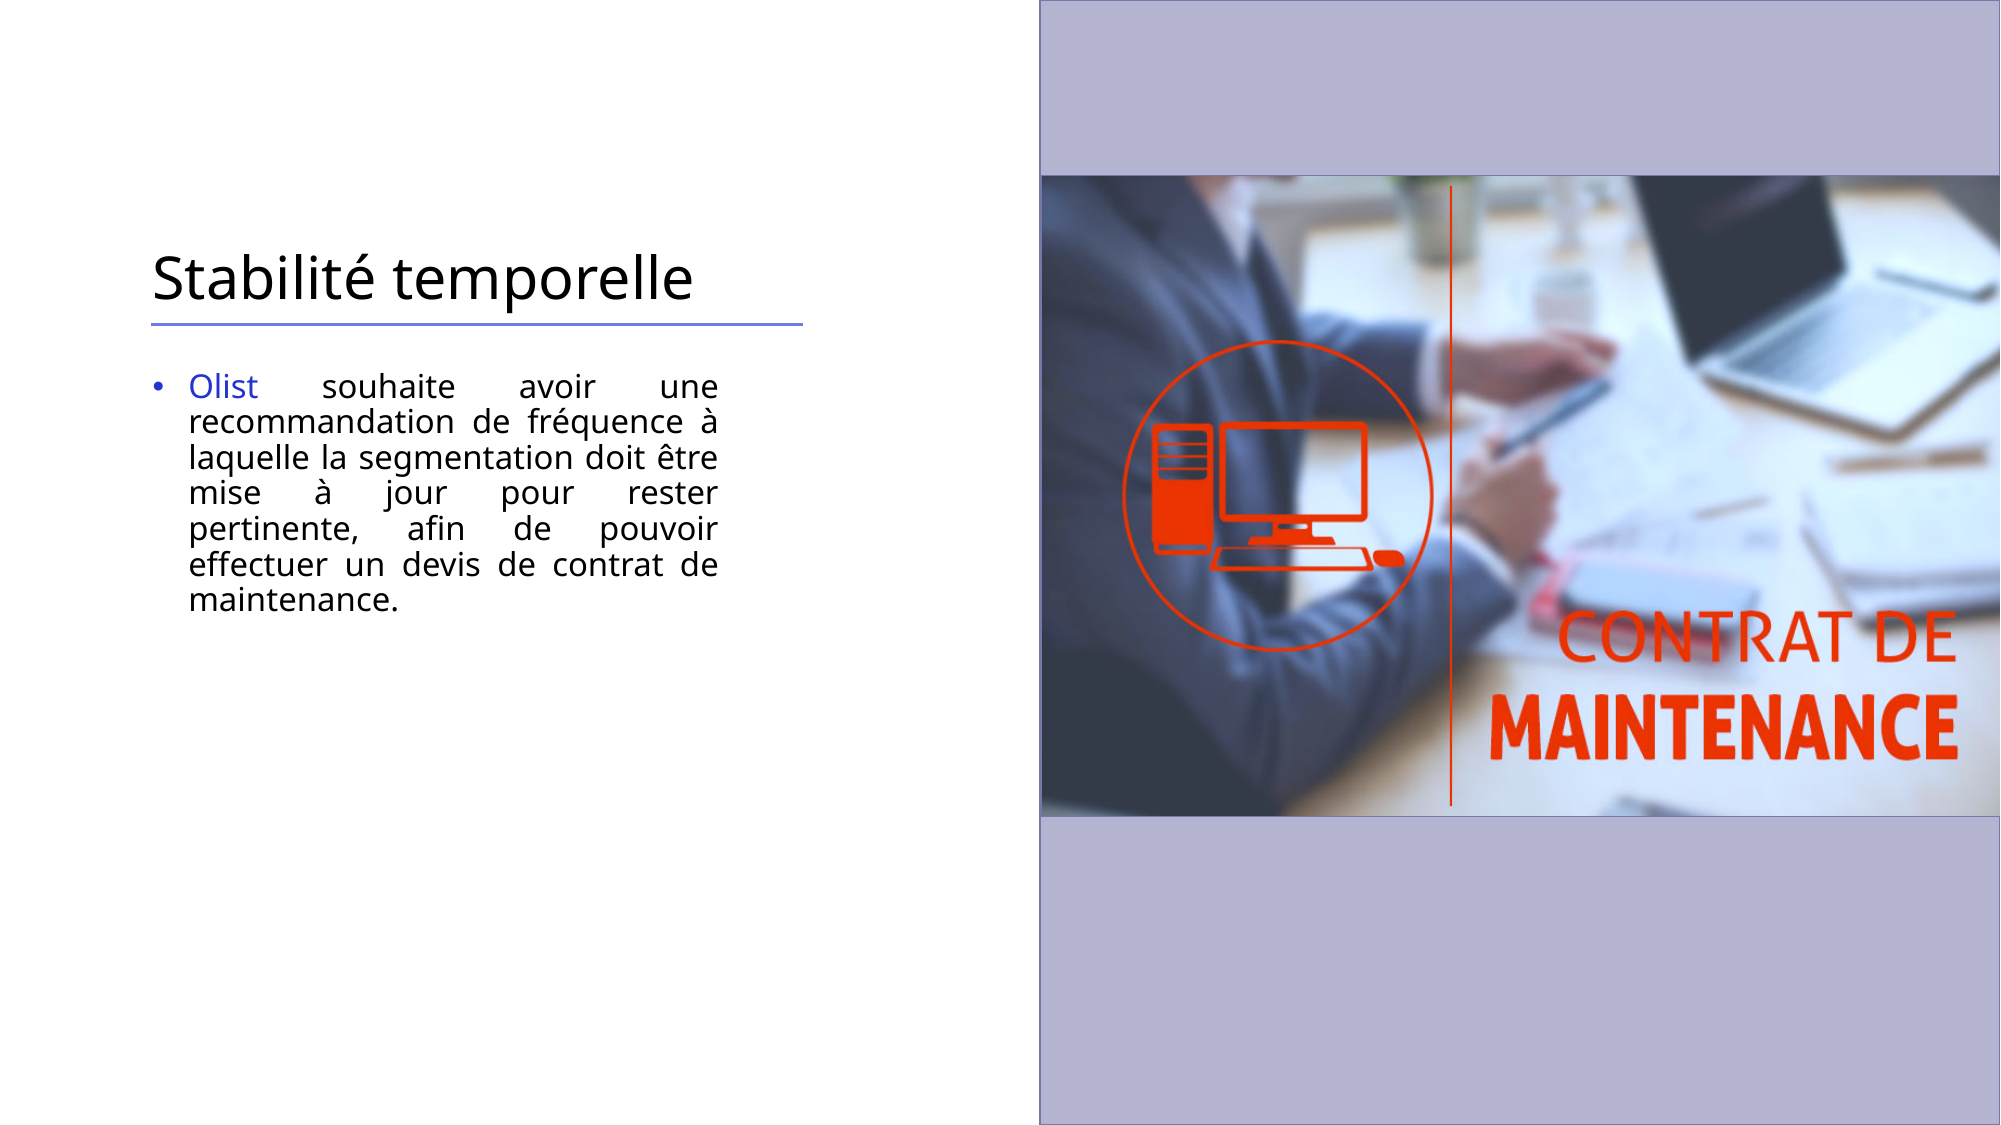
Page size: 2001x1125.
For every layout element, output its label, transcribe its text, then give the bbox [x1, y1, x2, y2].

title Stabilité temporelle [137, 221, 825, 339]
text_box [1039, 0, 2000, 1125]
picture [1041, 175, 2000, 817]
text_box Olist souhaite avoir une recommandation de fréquence à laquelle la segmentation doit être mise à jour pour rester pertinente, afin de pouvoir effectuer un devis de contrat de maintenance. [137, 362, 735, 629]
